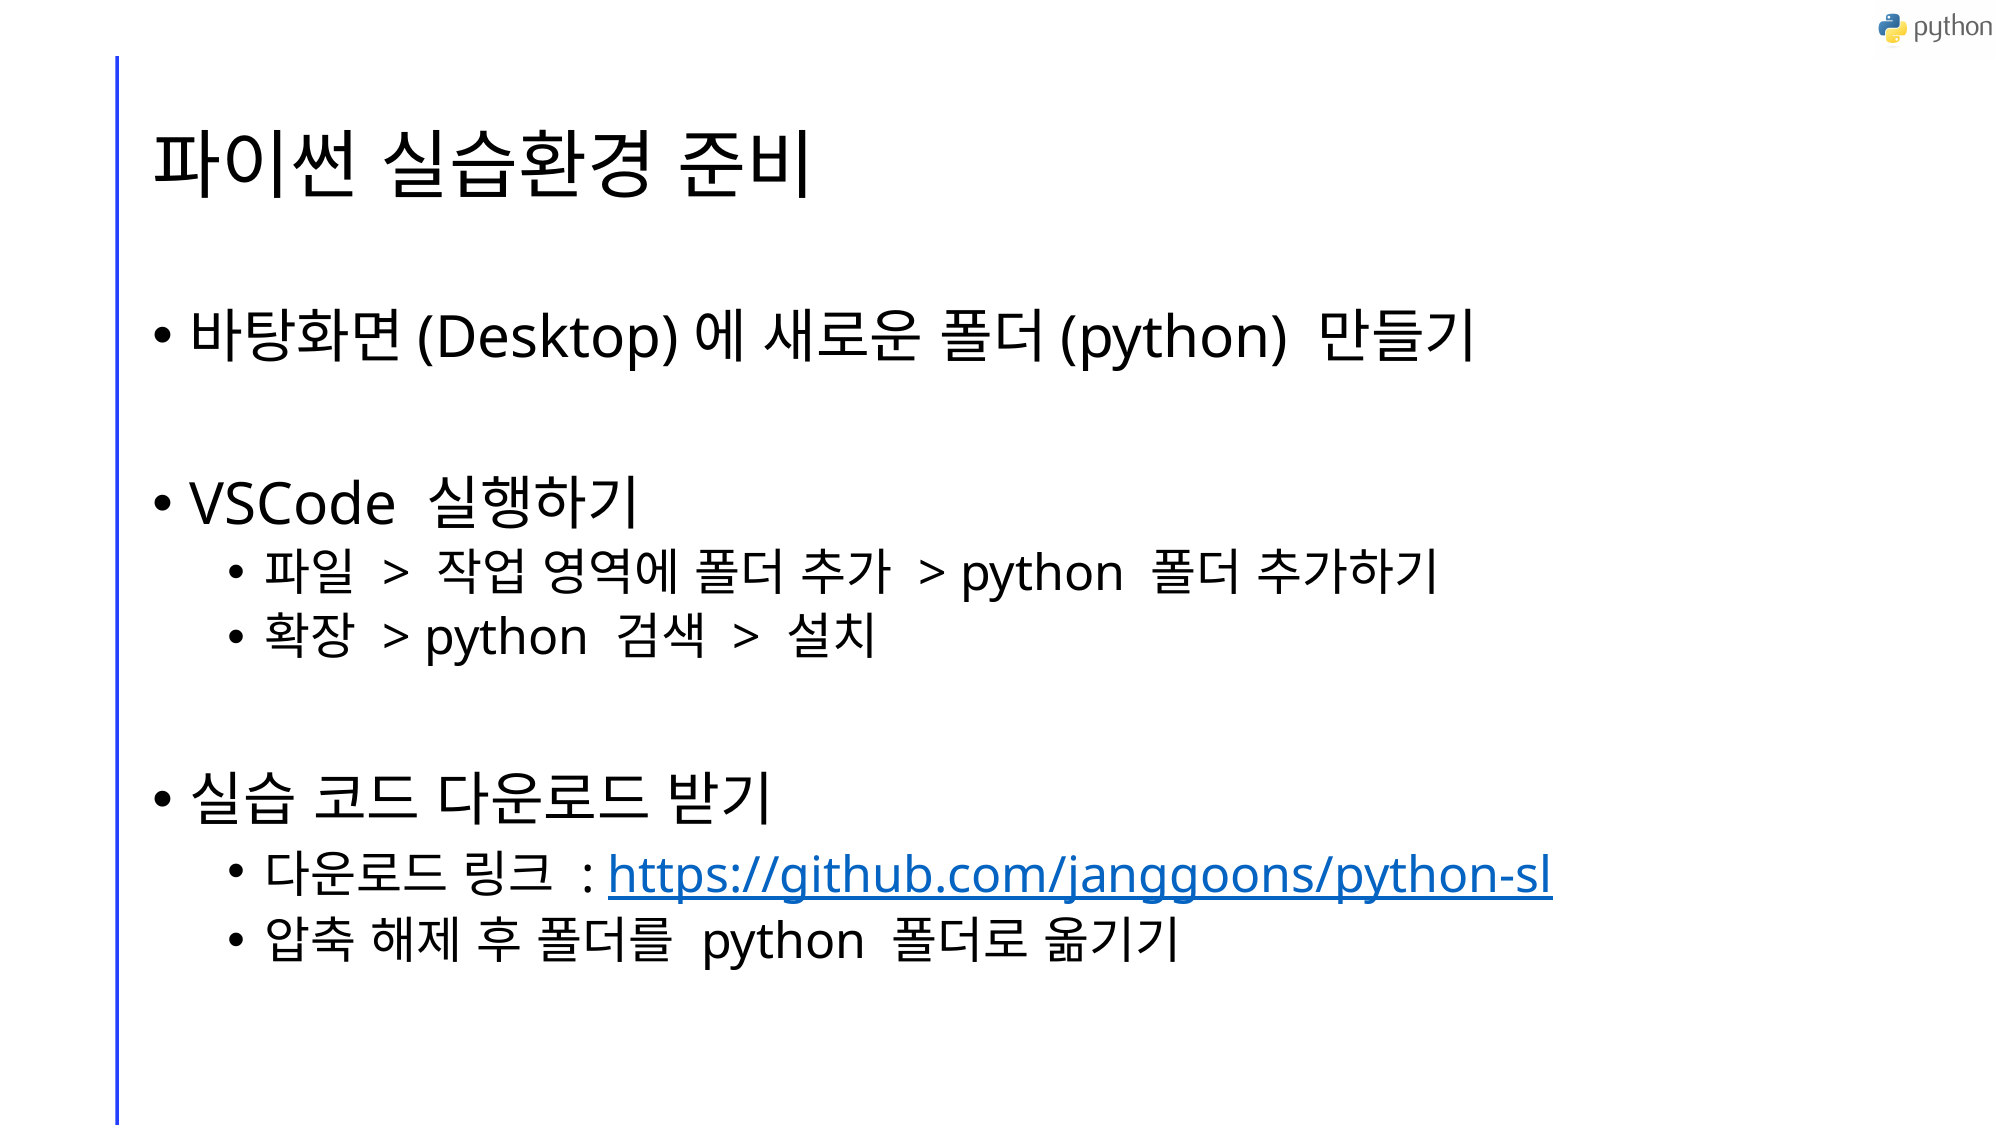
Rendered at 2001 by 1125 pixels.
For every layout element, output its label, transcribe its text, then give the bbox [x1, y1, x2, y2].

picture [1874, 0, 1995, 60]
title 파이썬 실습환경 준비 [137, 59, 1863, 278]
list 바탕화면(Desktop)에 새로운 폴더(python) 만들기 VSCode 실행하기 파일 > 작업 영역에 폴더 추가 > python 폴더 추가하기 확장 > python 검색 > 설치 실습 코드 다운로드 받기 다운로드 링크 : https://github.com/janggoons/python-sl 압축 해제 후 폴더를 python 폴더로 옮기기 [137, 299, 1863, 1014]
